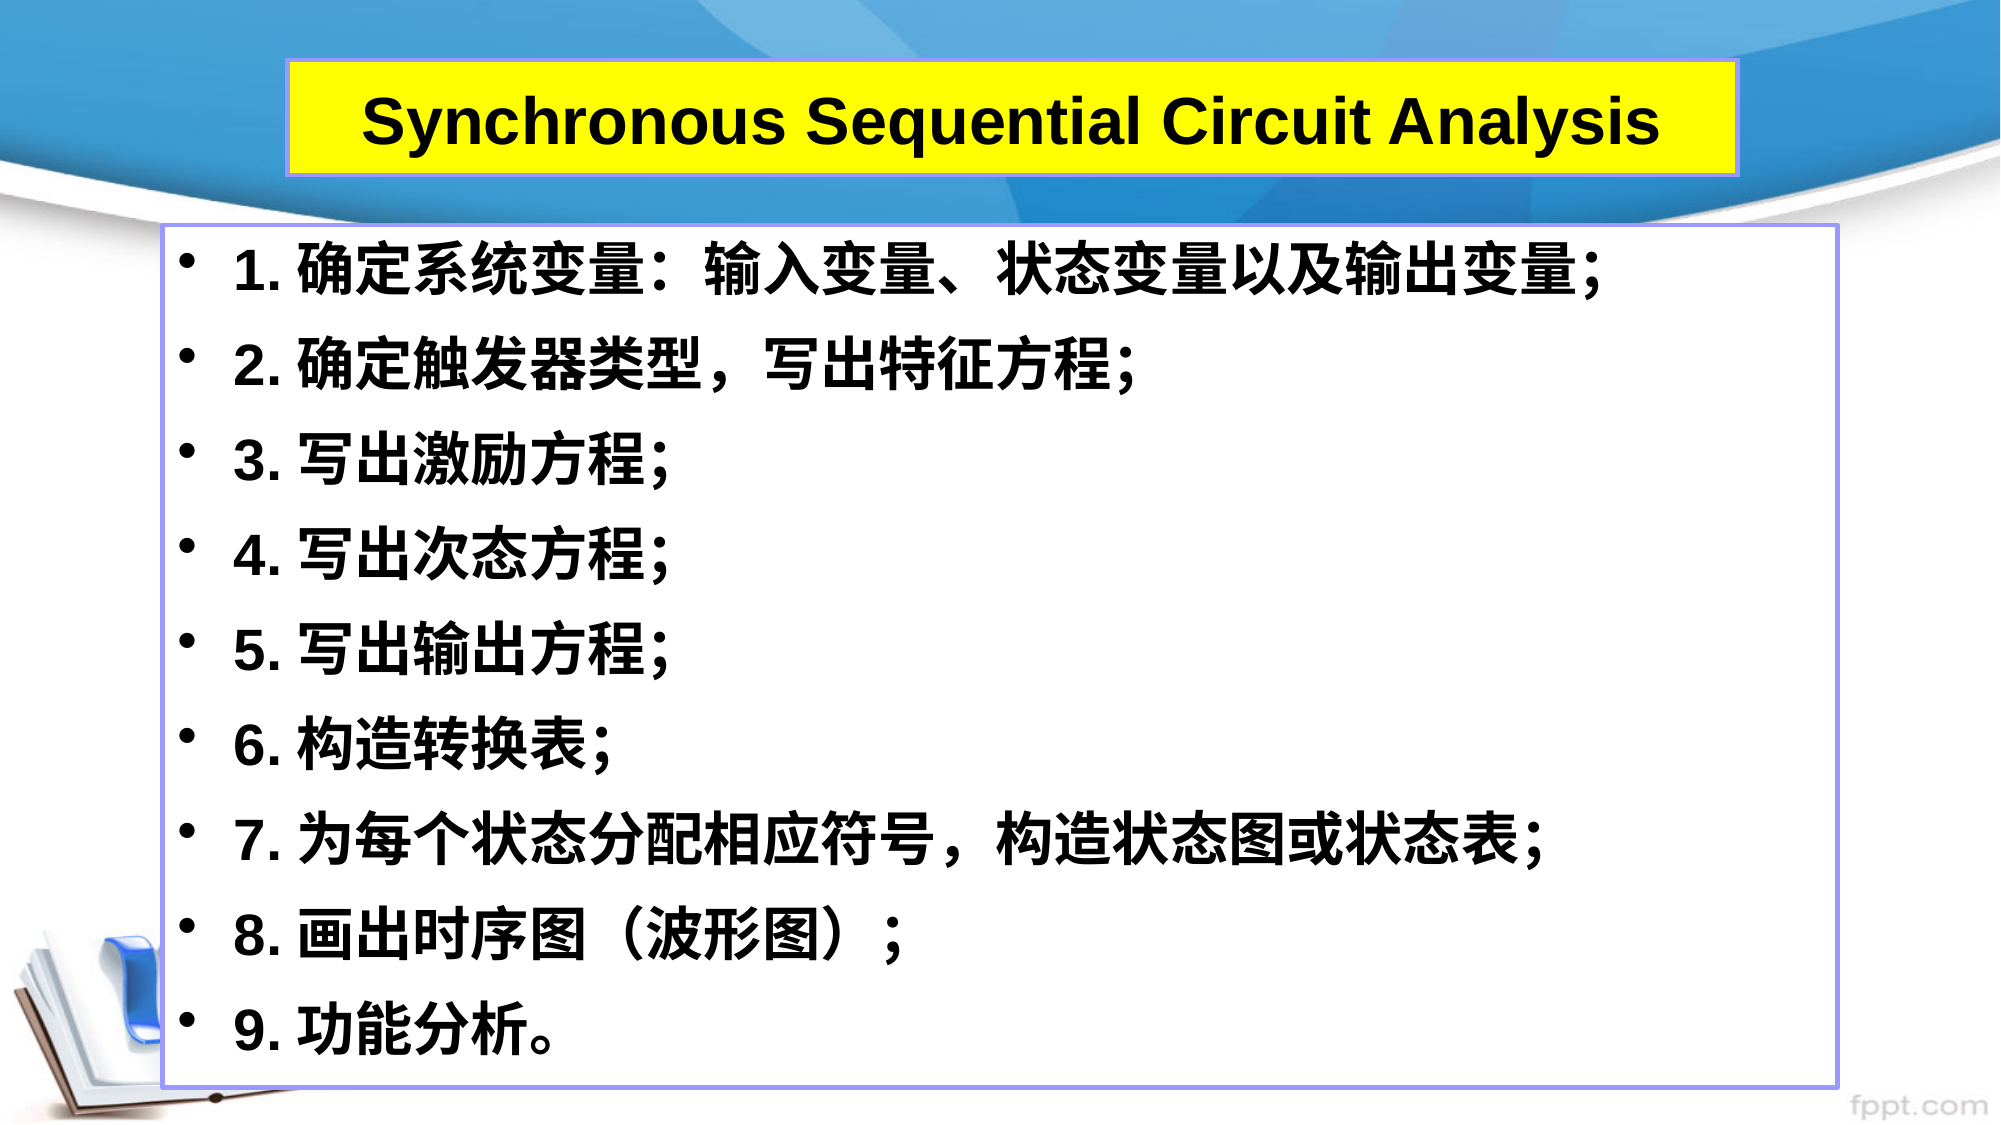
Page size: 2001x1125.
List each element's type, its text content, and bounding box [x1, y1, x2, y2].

picture [0, 0, 2001, 1125]
text_box 1.确定系统变量：输入变量、状态变量以及输出变量； 2.确定触发器类型，写出特征方程； 3.写出激励方程； 4.写出次态方程； 5.写出输出方程； 6.构造转换表； 7.为每个状态分配相应符号，构造状态图或状态表； 8.画出时序图（波形图）； 9.功能分析。 [162, 224, 1838, 1088]
title Synchronous Sequential Circuit Analysis [287, 59, 1738, 176]
